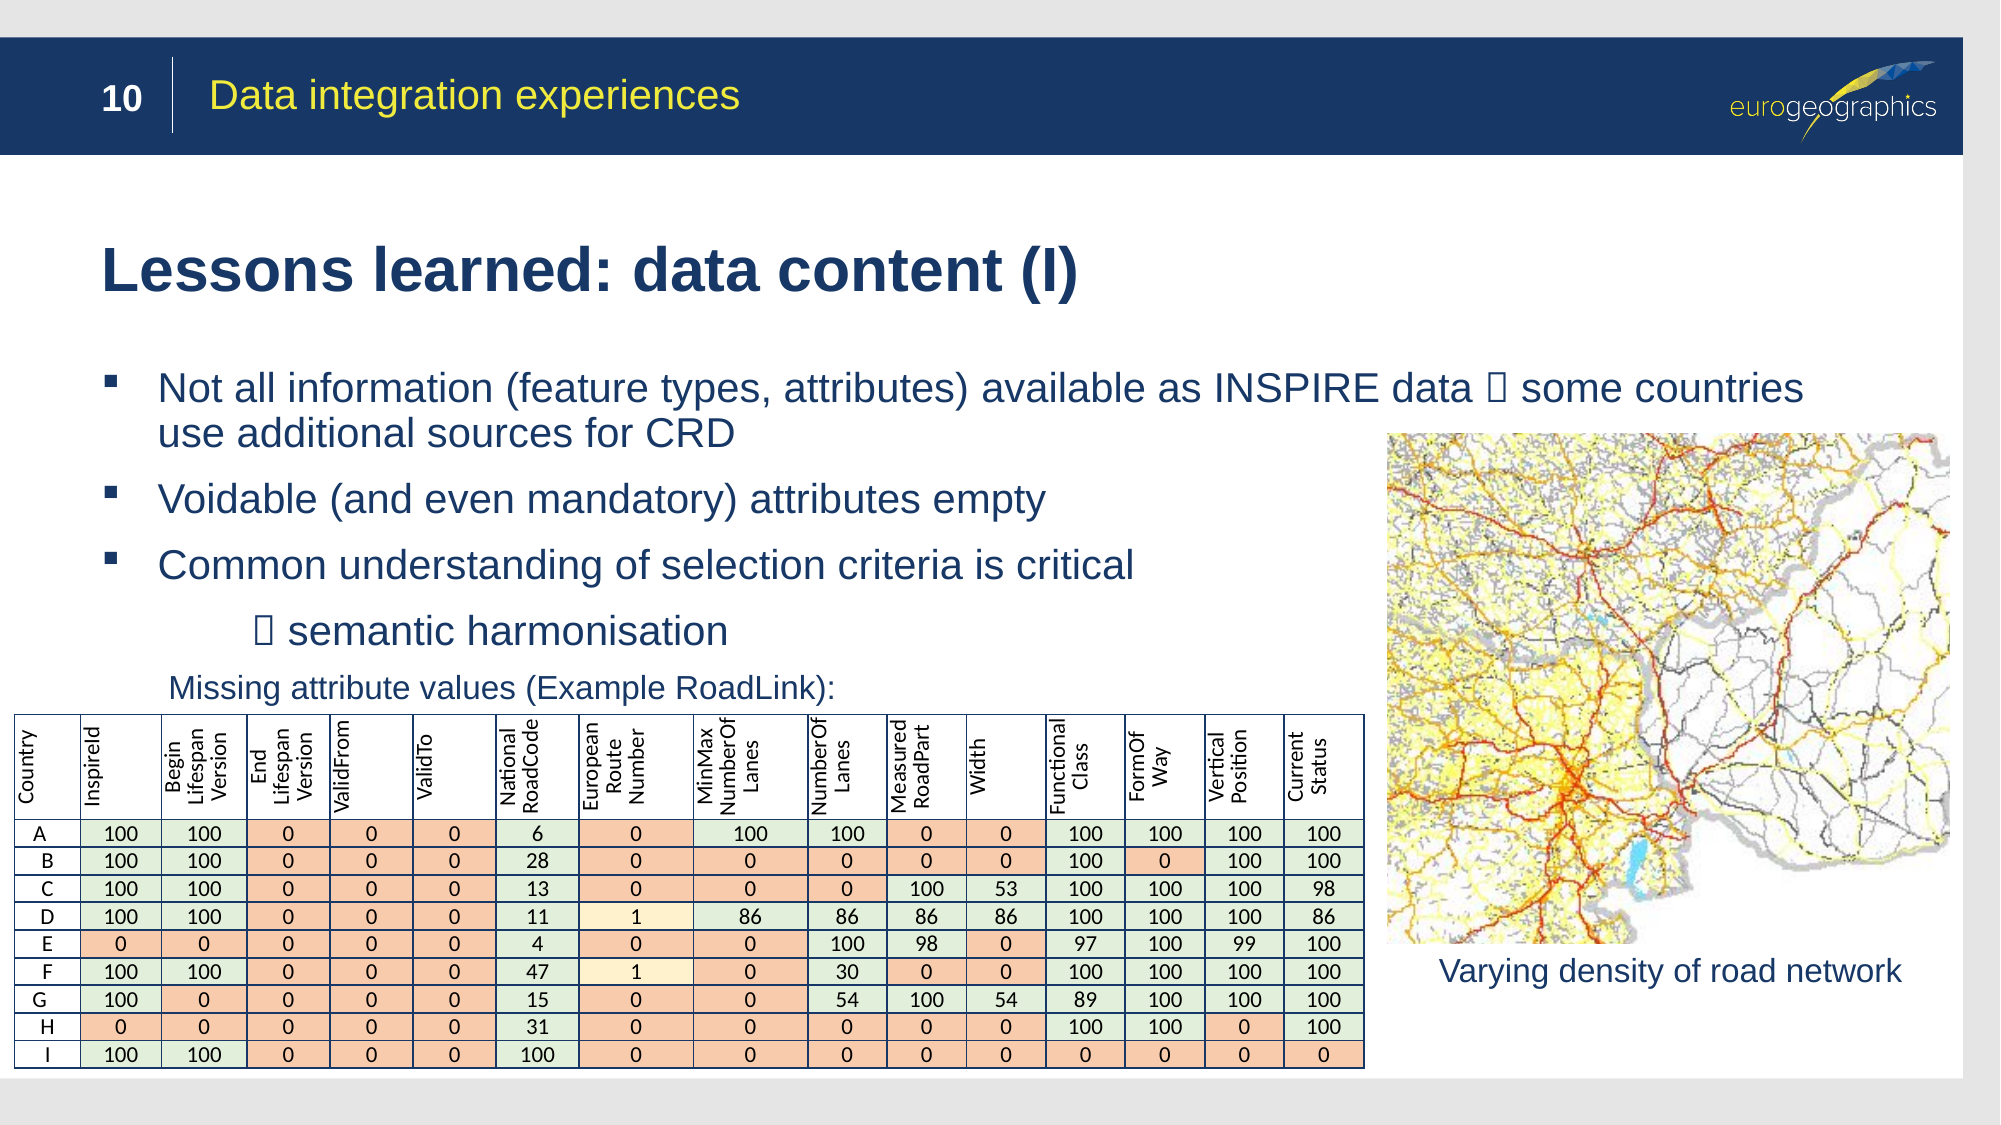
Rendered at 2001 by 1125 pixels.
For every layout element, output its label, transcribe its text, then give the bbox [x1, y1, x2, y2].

table_header National RoadCode [497, 736, 578, 819]
table_cell 100 [1206, 986, 1283, 1012]
table_cell 0 [162, 931, 246, 957]
table_cell 99 [1206, 931, 1283, 957]
table_cell 0 [331, 1014, 412, 1040]
table_cell 100 [1206, 876, 1283, 901]
title Lessons learned: data content (I) [86, 218, 1863, 325]
table_cell 100 [1285, 1014, 1363, 1040]
table_cell 0 [967, 1014, 1045, 1040]
table_cell 100 [81, 848, 161, 874]
table_cell 100 [1126, 1014, 1204, 1040]
table_cell 0 [331, 959, 412, 984]
table_cell 54 [967, 986, 1045, 1012]
table_cell 86 [809, 903, 886, 929]
table_cell 98 [1285, 876, 1363, 901]
table_cell 0 [248, 986, 329, 1012]
table_cell 100 [1206, 820, 1283, 846]
table_cell 100 [1206, 903, 1283, 929]
list Not all information (feature types, attributes) available as INSPIRE data  some countries use additional sources for CRD Voidable (and even mandatory) attributes empty Common understanding of selection criteria is critical  semantic harmonisation [86, 359, 1863, 666]
table_cell 0 [694, 1041, 807, 1067]
table_cell 100 [809, 820, 886, 846]
table_cell 0 [694, 1014, 807, 1040]
table_cell 0 [1206, 1014, 1283, 1040]
table_cell 100 [1285, 959, 1363, 984]
table_cell 100 [1285, 848, 1363, 874]
table_cell 0 [580, 820, 693, 846]
table_cell 100 [1285, 931, 1363, 957]
table_cell 100 [888, 986, 966, 1012]
table_cell 100 [694, 820, 807, 846]
table_header Functional Class [1047, 715, 1124, 819]
table_cell 98 [888, 931, 966, 957]
table_cell 0 [888, 1014, 966, 1040]
table_cell 0 [967, 1041, 1045, 1067]
table_cell 13 [497, 876, 578, 901]
table_cell 4 [497, 931, 578, 957]
table_cell 0 [414, 1014, 495, 1040]
table_header NumberOf Lanes [809, 736, 886, 819]
table_cell 0 [248, 1014, 329, 1040]
table_header InspireId [81, 715, 161, 819]
list Data integration experiences [193, 65, 817, 129]
table_cell 15 [497, 986, 578, 1012]
table_cell 100 [497, 1041, 578, 1067]
table_cell D [15, 903, 80, 929]
table_cell 11 [497, 903, 578, 929]
table_cell 100 [1047, 848, 1124, 874]
table_header ValidFrom [331, 736, 412, 819]
table_cell 100 [162, 903, 246, 929]
table_header Measured RoadPart [888, 715, 966, 819]
table_cell 0 [414, 848, 495, 874]
table_cell 0 [414, 986, 495, 1012]
table_cell 86 [694, 903, 807, 929]
table_cell 0 [414, 931, 495, 957]
table_cell 0 [331, 820, 412, 846]
table_cell 100 [81, 876, 161, 901]
table_cell 0 [414, 903, 495, 929]
table_cell H [15, 1014, 80, 1040]
table_cell 100 [1047, 820, 1124, 846]
table_cell 100 [81, 903, 161, 929]
table_cell F [15, 959, 80, 984]
table_cell 100 [81, 1041, 161, 1067]
table_cell 0 [967, 959, 1045, 984]
table_cell 100 [1047, 1014, 1124, 1040]
table_cell 86 [888, 903, 966, 929]
table_cell 0 [331, 931, 412, 957]
table_cell 100 [1126, 903, 1204, 929]
table_cell 0 [331, 986, 412, 1012]
table_cell 0 [331, 848, 412, 874]
table_cell 0 [809, 1041, 886, 1067]
table_cell 1 [580, 903, 693, 929]
table_cell 0 [694, 848, 807, 874]
table_cell 0 [580, 1014, 693, 1040]
table_cell E [15, 931, 80, 957]
table_cell 0 [81, 1014, 161, 1040]
table_cell 0 [967, 931, 1045, 957]
table_cell 0 [414, 876, 495, 901]
table_cell 100 [162, 820, 246, 846]
table_cell C [15, 876, 80, 901]
table_cell 0 [888, 848, 966, 874]
table_cell 0 [1285, 1041, 1363, 1067]
table_cell 1 [580, 959, 693, 984]
table_cell 100 [81, 820, 161, 846]
table_cell 100 [1285, 820, 1363, 846]
table_cell 0 [809, 876, 886, 901]
table_cell 0 [580, 848, 693, 874]
table_cell 100 [162, 876, 246, 901]
table_cell 0 [888, 1041, 966, 1067]
table_cell 100 [888, 876, 966, 901]
table_cell 28 [497, 848, 578, 874]
table_cell 100 [81, 959, 161, 984]
table_cell 0 [248, 931, 329, 957]
table_cell 97 [1047, 931, 1124, 957]
table_cell 0 [888, 820, 966, 846]
table_cell 86 [967, 903, 1045, 929]
table_header End Lifespan Version [248, 736, 329, 819]
table_cell 0 [1047, 1041, 1124, 1067]
table_cell 0 [809, 848, 886, 874]
table_cell 86 [1285, 903, 1363, 929]
table_header Current Status [1285, 715, 1363, 819]
table_cell 0 [967, 820, 1045, 846]
table_cell 100 [1126, 876, 1204, 901]
table_cell 0 [162, 1014, 246, 1040]
table_cell 0 [414, 820, 495, 846]
table_cell 53 [967, 876, 1045, 901]
table_cell 100 [1047, 876, 1124, 901]
table_cell A [15, 820, 80, 846]
table_cell 0 [414, 1041, 495, 1067]
table_cell 0 [1206, 1041, 1283, 1067]
table_cell 6 [497, 820, 578, 846]
table_header MinMax NumberOf Lanes [694, 736, 807, 819]
table_cell 100 [1126, 820, 1204, 846]
table_cell 100 [162, 1041, 246, 1067]
table_cell 100 [1126, 959, 1204, 984]
table_cell 0 [694, 959, 807, 984]
text_box Varying density of road network [1423, 948, 1950, 1019]
table_cell 100 [1285, 986, 1363, 1012]
text_box Missing attribute values (Example RoadLink): [153, 665, 949, 736]
table_header ValidTo [414, 736, 495, 819]
table_header European Route Number [580, 736, 693, 819]
table_cell 0 [331, 1041, 412, 1067]
table_header Begin Lifespan Version [162, 736, 246, 819]
table_cell 0 [331, 876, 412, 901]
table_cell 89 [1047, 986, 1124, 1012]
table_cell 0 [1126, 848, 1204, 874]
table_cell 100 [1047, 903, 1124, 929]
table_cell 100 [162, 848, 246, 874]
table_cell G [15, 986, 80, 1012]
table_cell 100 [162, 959, 246, 984]
table_header Width [967, 715, 1045, 819]
table_cell 0 [248, 959, 329, 984]
table_cell 0 [248, 820, 329, 846]
table_cell 0 [1126, 1041, 1204, 1067]
table_cell 30 [809, 959, 886, 984]
table_cell 0 [248, 876, 329, 901]
picture [1386, 433, 1950, 944]
table_cell 0 [331, 903, 412, 929]
table_cell 0 [809, 1014, 886, 1040]
table_cell 0 [580, 986, 693, 1012]
table_cell 100 [81, 986, 161, 1012]
slide_number 10 [86, 66, 166, 127]
table_cell 0 [967, 848, 1045, 874]
table_cell 100 [809, 931, 886, 957]
table_cell 100 [1206, 959, 1283, 984]
table_cell 0 [248, 903, 329, 929]
table_cell 47 [497, 959, 578, 984]
table_cell 0 [414, 959, 495, 984]
table_cell 0 [248, 1041, 329, 1067]
table_cell 31 [497, 1014, 578, 1040]
table_header Country [15, 715, 80, 819]
table_cell 54 [809, 986, 886, 1012]
table_cell 0 [248, 848, 329, 874]
table_cell 0 [580, 1041, 693, 1067]
table_cell 0 [81, 931, 161, 957]
table_cell 0 [694, 876, 807, 901]
table_cell 0 [694, 986, 807, 1012]
table_header Vertical Position [1206, 715, 1283, 819]
table_cell 0 [888, 959, 966, 984]
table_cell 0 [162, 986, 246, 1012]
table_cell I [15, 1041, 80, 1067]
table_cell B [15, 848, 80, 874]
table_cell 100 [1126, 931, 1204, 957]
table_header FormOf Way [1126, 715, 1204, 819]
table_cell 0 [580, 931, 693, 957]
table_cell 100 [1126, 986, 1204, 1012]
table_cell 100 [1047, 959, 1124, 984]
table_cell 0 [580, 876, 693, 901]
table_cell 0 [694, 931, 807, 957]
table_cell 100 [1206, 848, 1283, 874]
